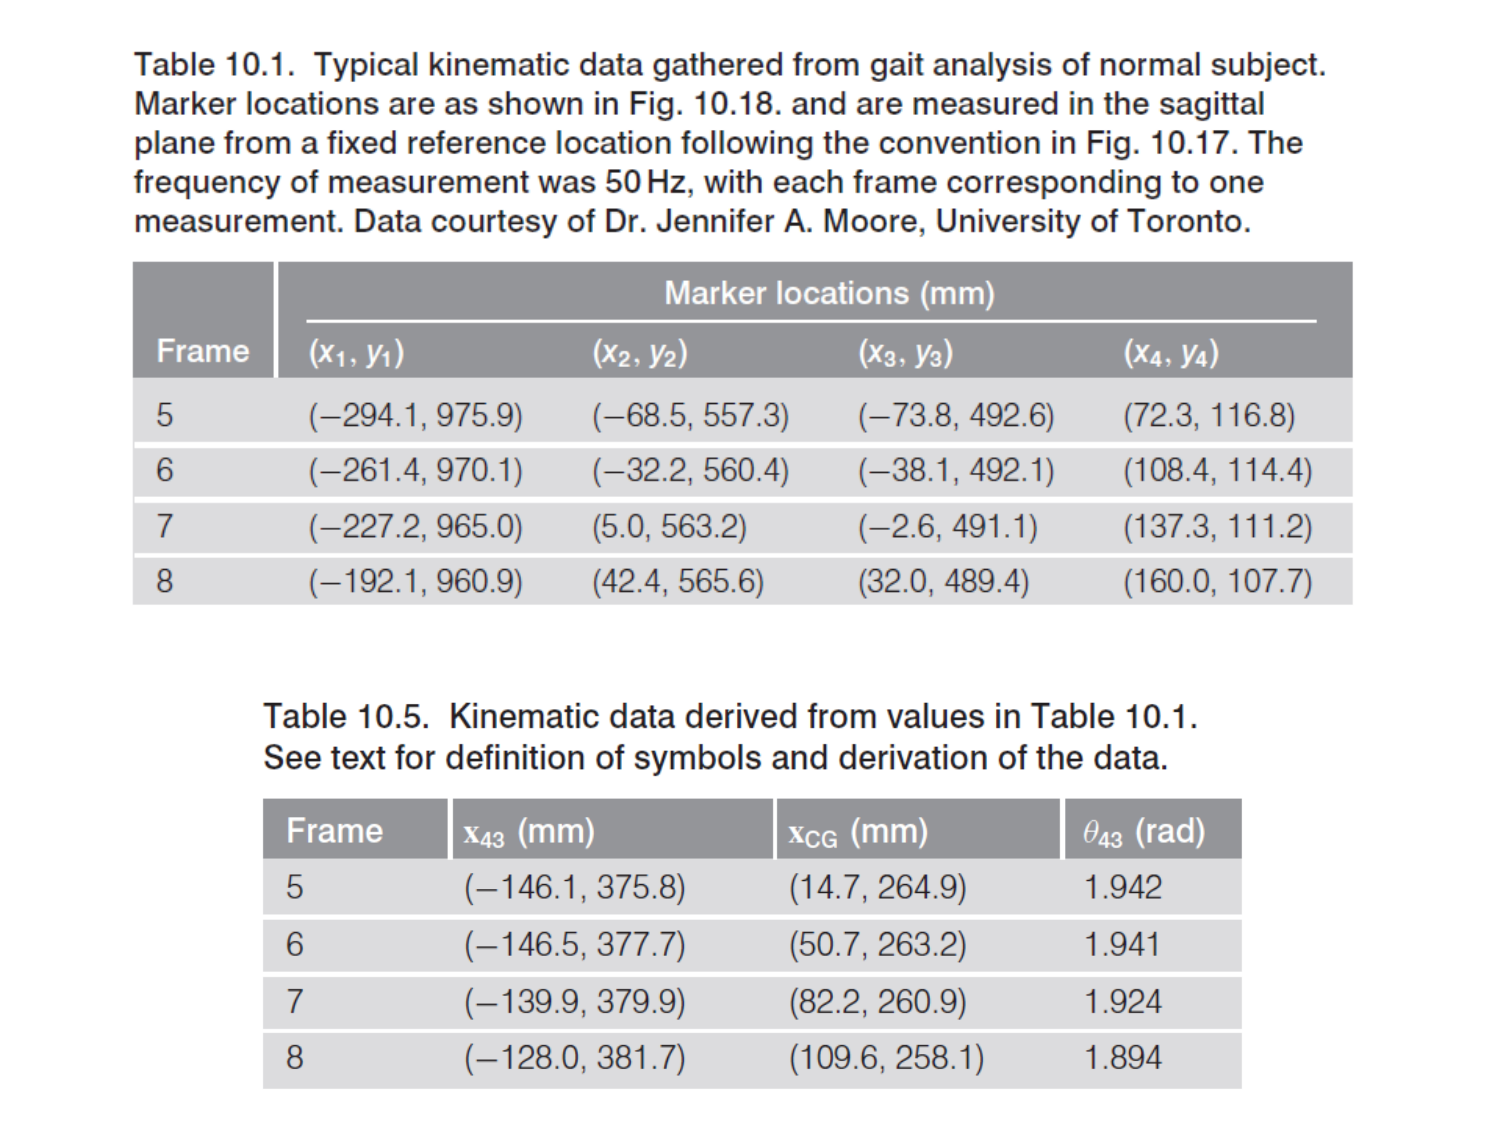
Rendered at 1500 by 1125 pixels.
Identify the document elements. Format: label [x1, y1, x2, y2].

picture [105, 46, 1425, 652]
picture [234, 667, 1255, 1105]
